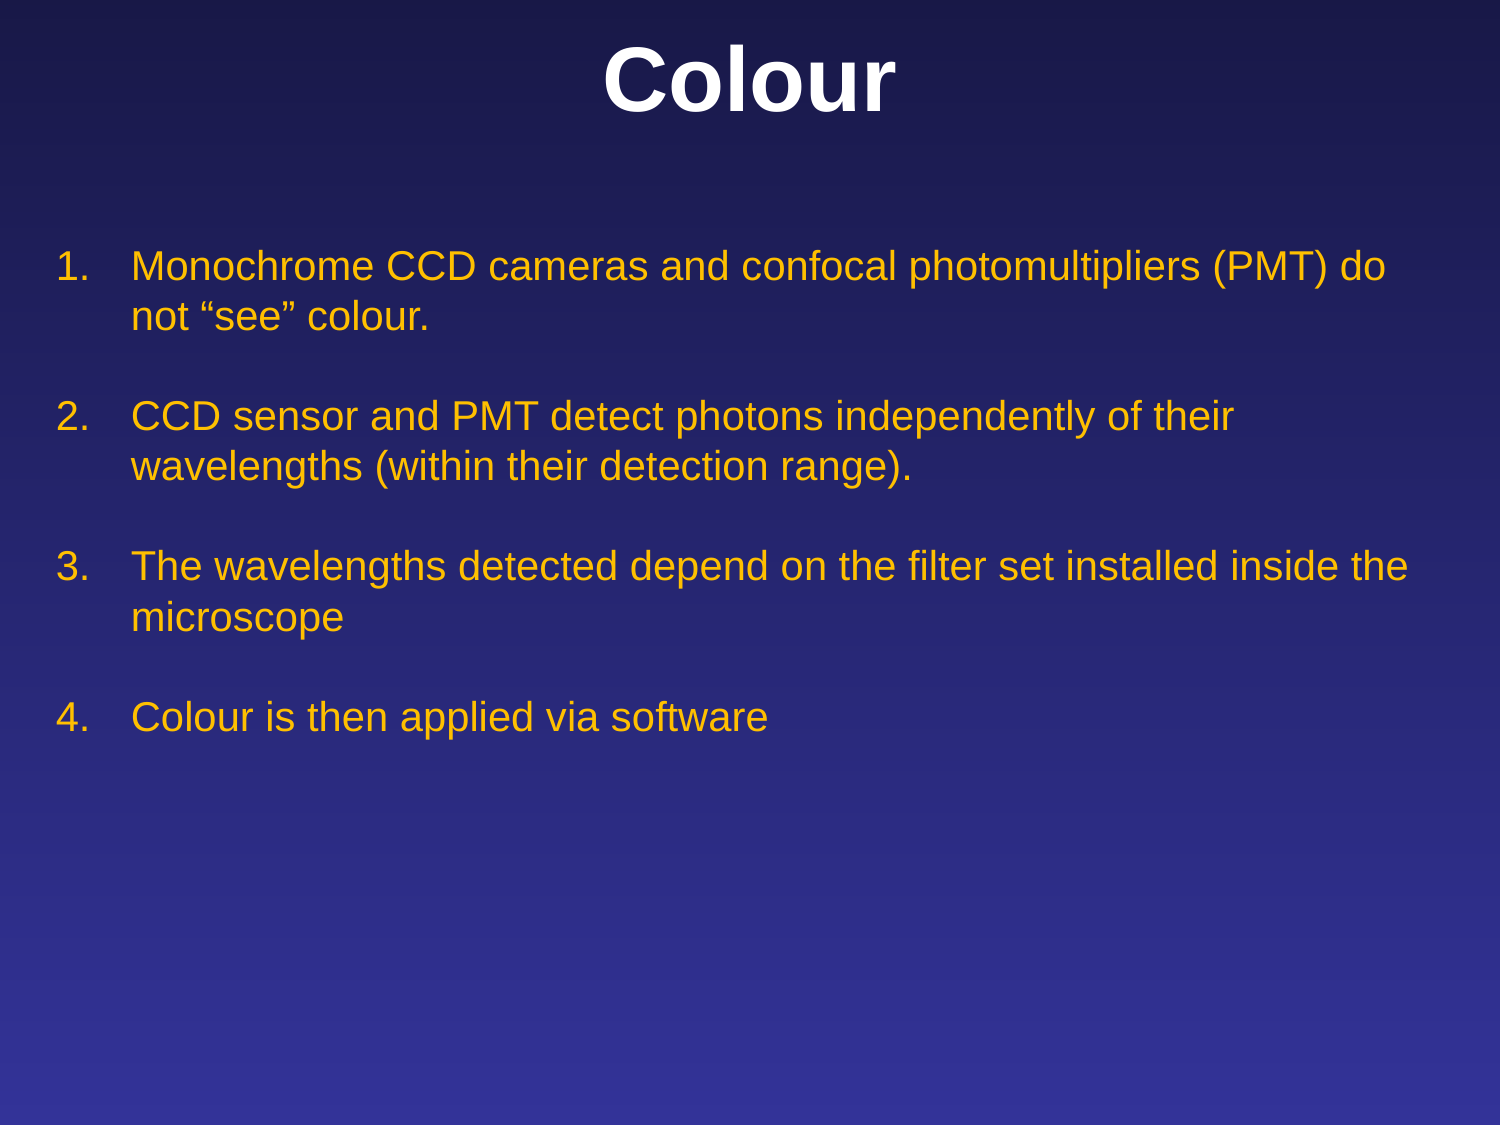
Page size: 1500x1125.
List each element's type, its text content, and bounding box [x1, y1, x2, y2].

title Colour [508, 11, 992, 138]
text_box Monochrome CCD cameras and confocal photomultipliers (PMT) do not “see” colour. CCD sensor and PMT detect photons independently of their wavelengths (within their detection range). The wavelengths detected depend on the filter set installed inside the microscope Colour is then applied via software [41, 231, 1447, 747]
